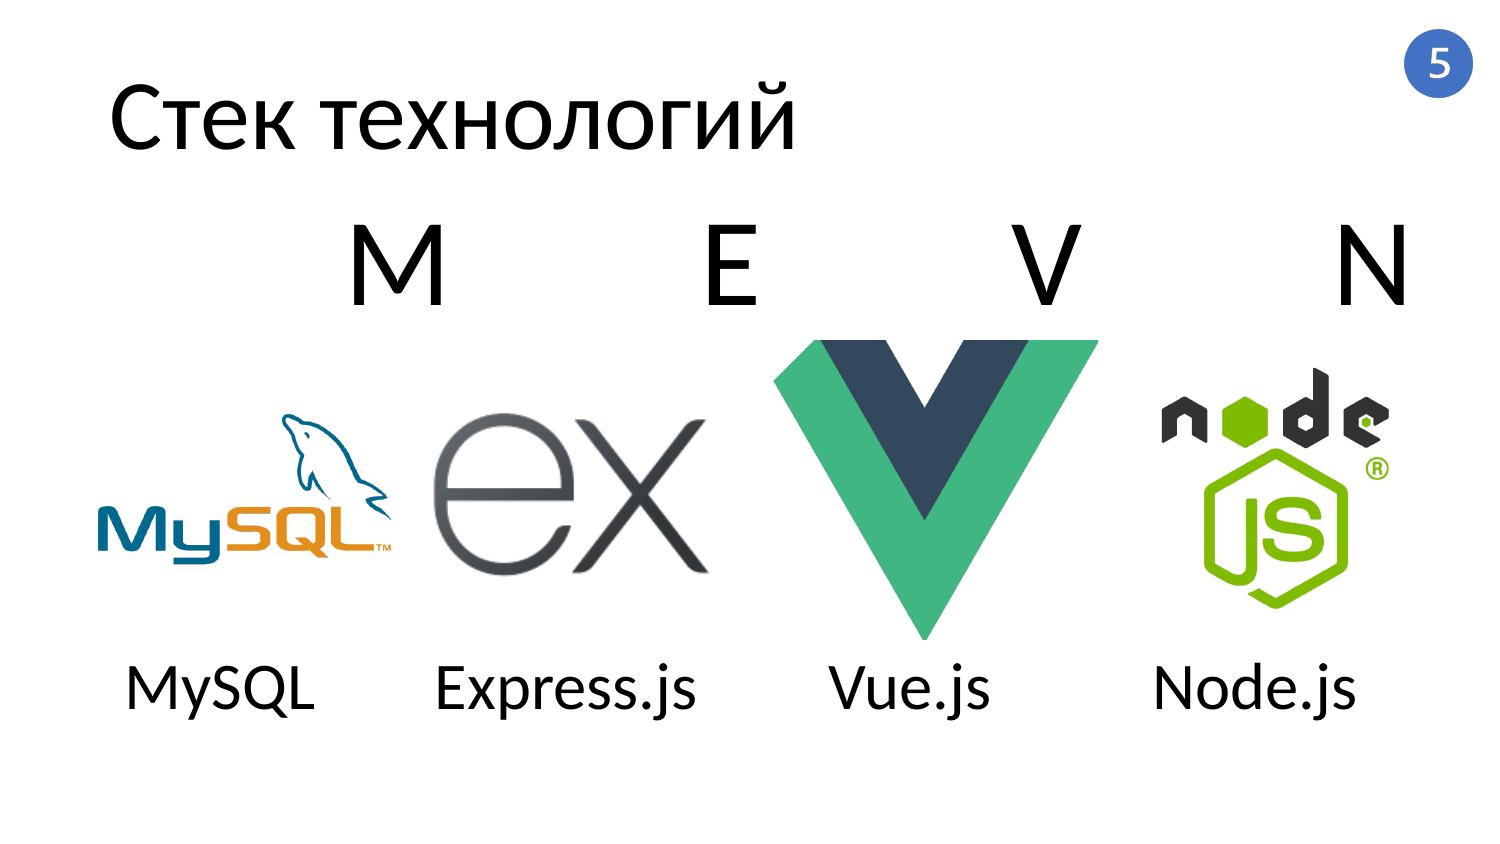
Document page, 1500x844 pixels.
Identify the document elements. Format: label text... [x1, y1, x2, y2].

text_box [94, 172, 1500, 733]
picture [1395, 20, 1482, 107]
picture [748, 337, 1101, 643]
title Стек технологий [94, 47, 1356, 172]
